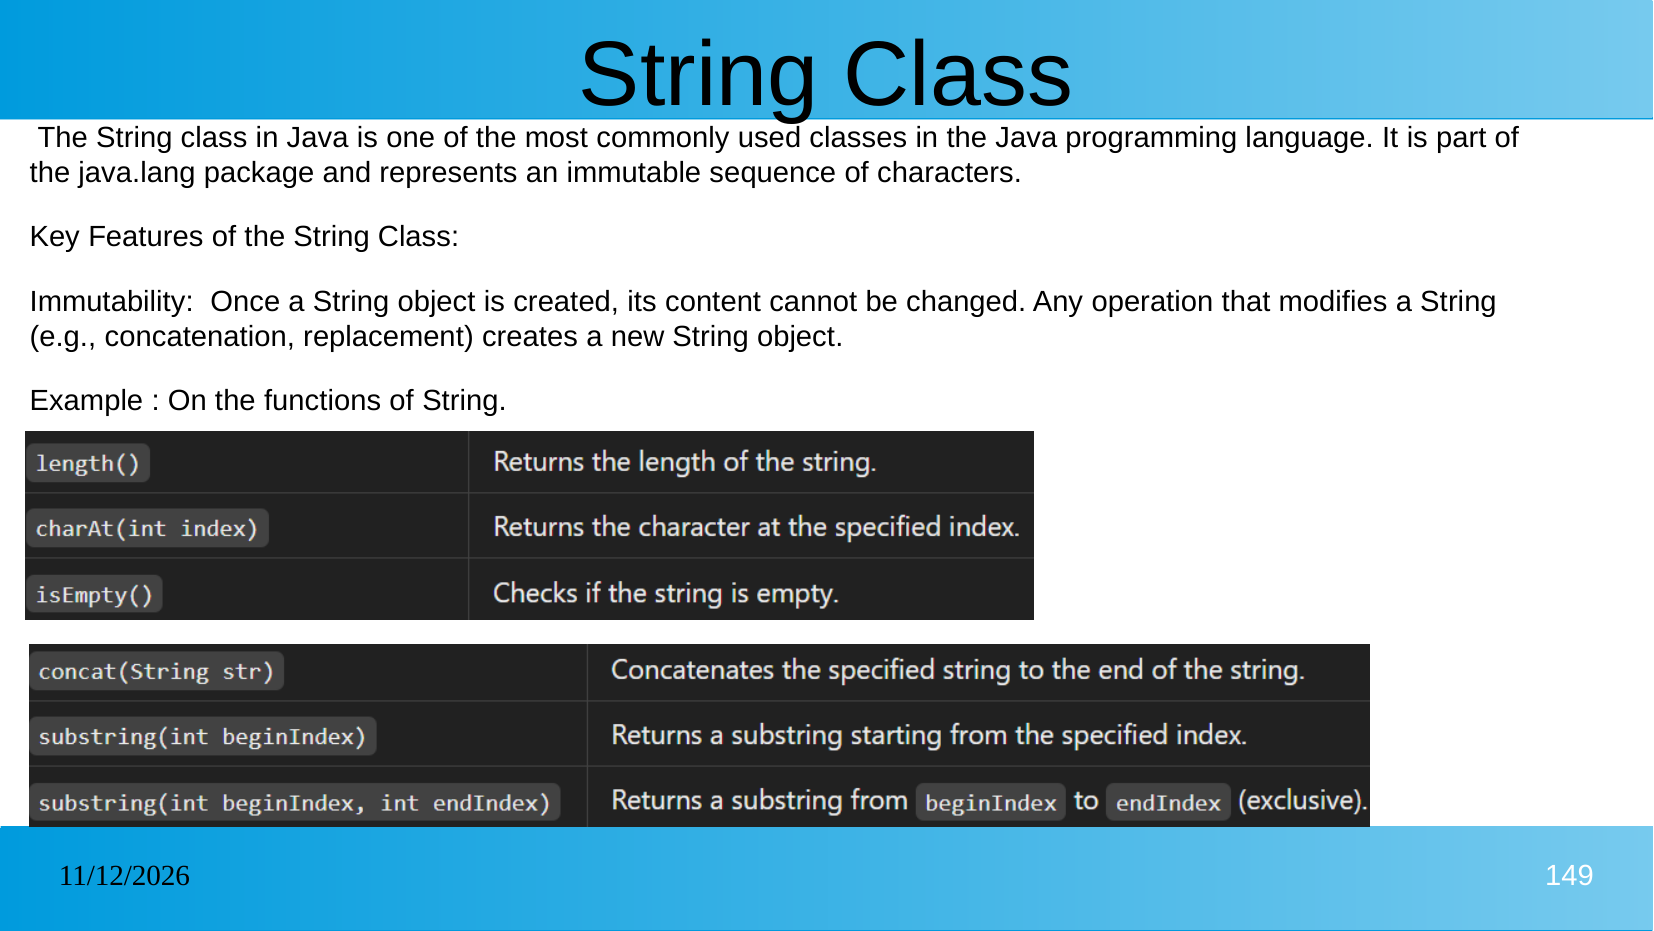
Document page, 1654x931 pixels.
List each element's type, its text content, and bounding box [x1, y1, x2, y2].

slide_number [59, 856, 443, 915]
list The String class in Java is one of the most commonly used classes in the Java programming language. It is part of the java.lang package and represents an immutable sequence of characters. Key Features of the String Class: Immutability: Once a String object is created, its content cannot be changed. Any operation that modifies a String (e.g., concatenation, replacement) creates a new String object. Example : On the functions of String. [29, 118, 1565, 841]
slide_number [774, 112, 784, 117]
picture [25, 431, 1034, 621]
title String Class [59, 29, 1594, 108]
picture [29, 644, 1370, 827]
slide_number 149 [1210, 856, 1594, 915]
